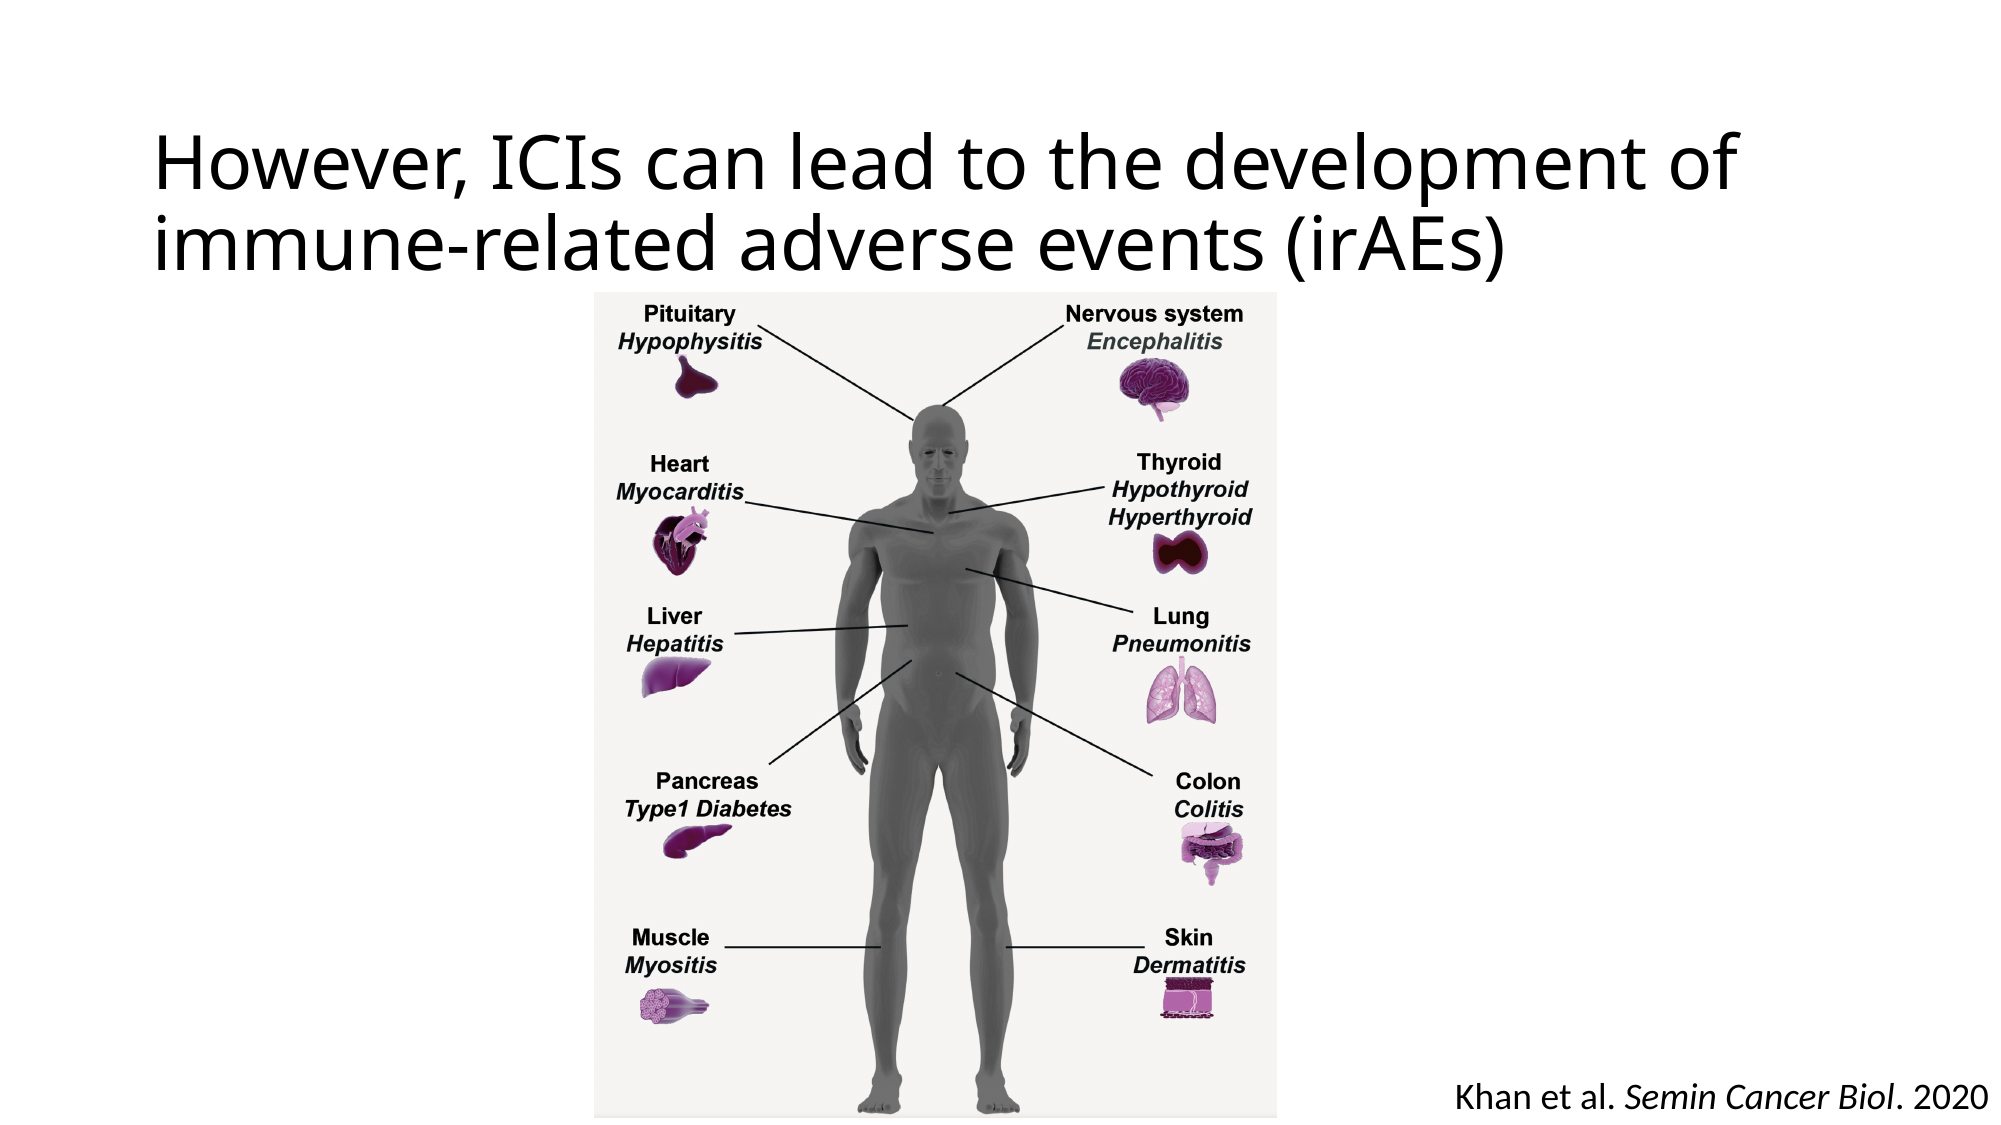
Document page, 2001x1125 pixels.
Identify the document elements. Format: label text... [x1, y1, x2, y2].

picture [594, 292, 1277, 1118]
title However, ICIs can lead to the development of immune-related adverse events (irAEs) [137, 97, 1863, 315]
text_box Khan et al. Semin Cancer Biol. 2020 [1440, 1064, 2000, 1125]
